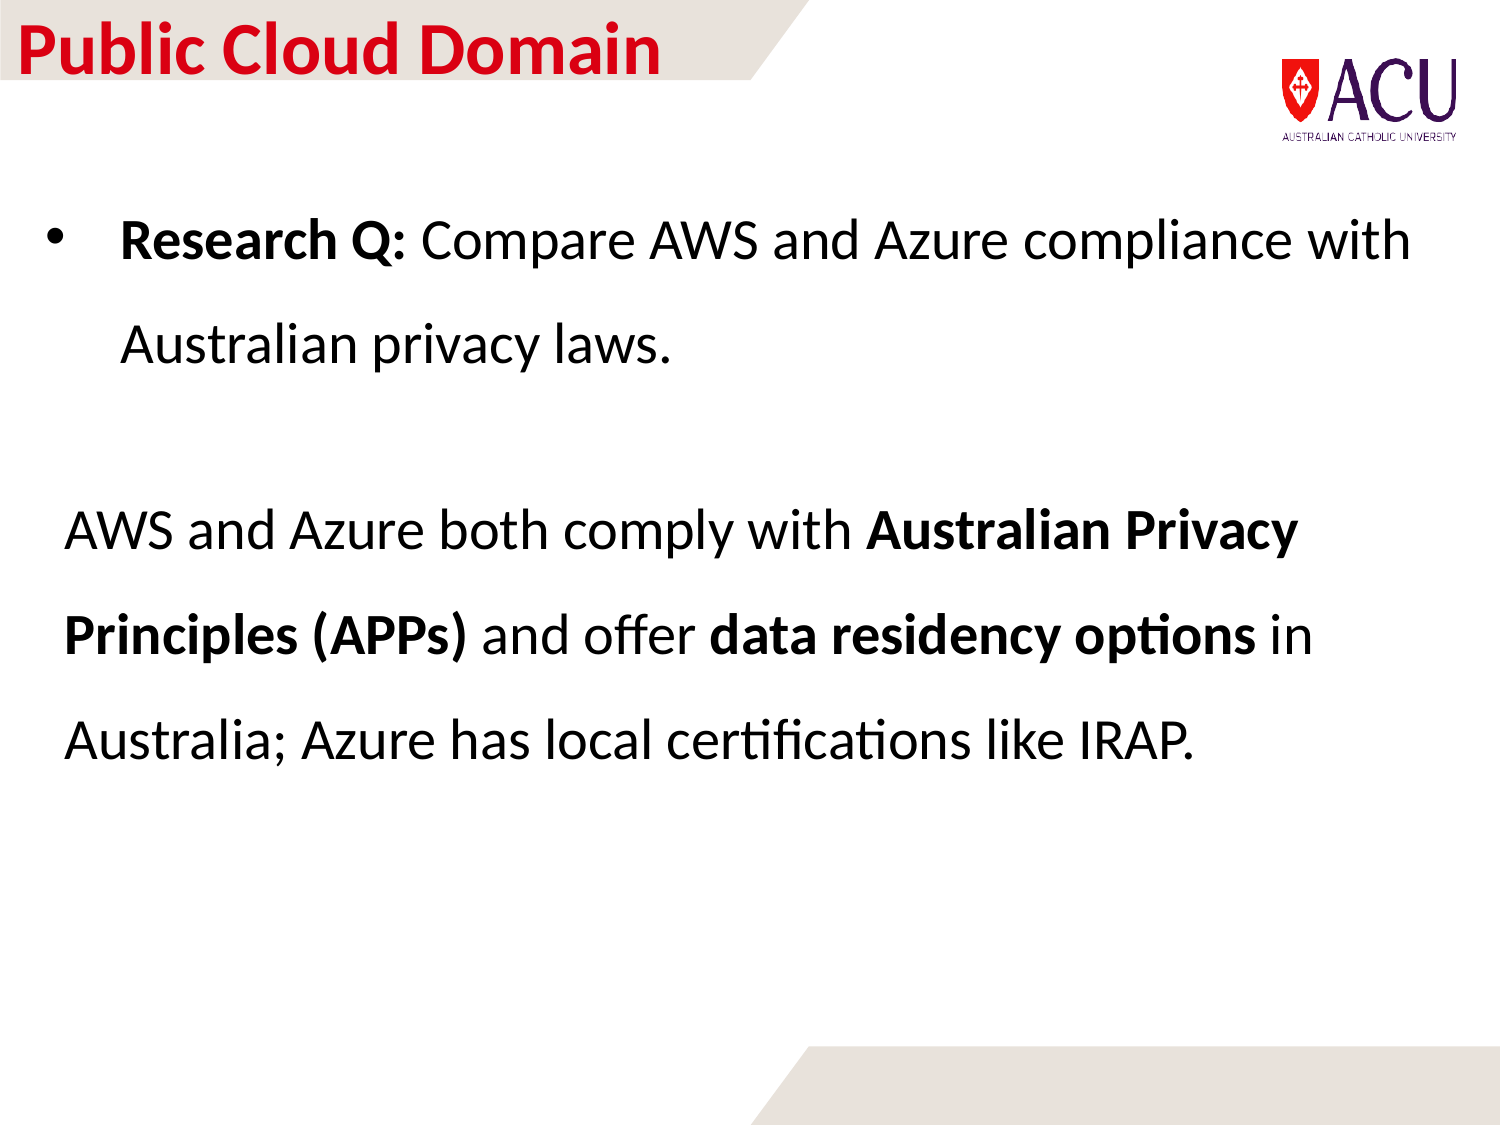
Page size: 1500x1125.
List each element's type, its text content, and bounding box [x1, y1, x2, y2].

title Public Cloud Domain [0, 0, 1202, 158]
picture [1282, 58, 1456, 141]
text_box AWS and Azure both comply with Australian Privacy Principles (APPs) and offer data residency options in Australia; Azure has local certifications like IRAP. [49, 449, 1421, 779]
text_box Research Q: Compare AWS and Azure compliance with Australian privacy laws. [0, 158, 1495, 384]
